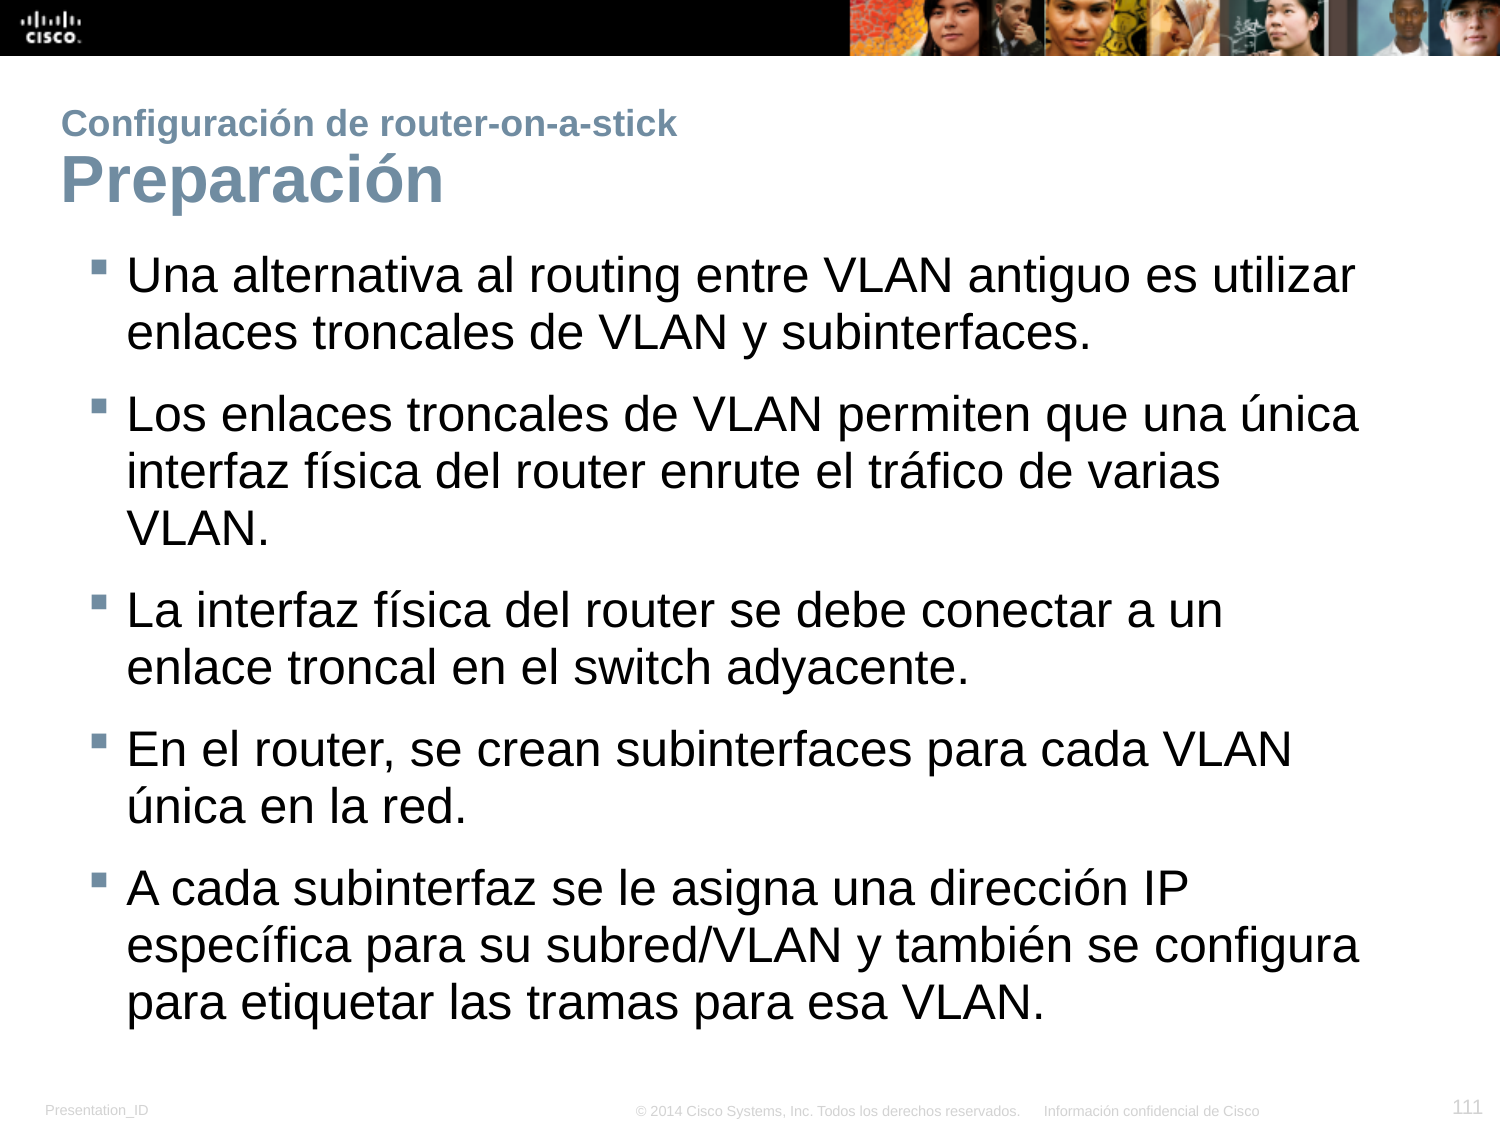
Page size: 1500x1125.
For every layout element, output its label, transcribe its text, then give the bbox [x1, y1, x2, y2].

picture [0, 0, 1500, 56]
title Configuración de router-on-a-stick Preparación [47, 85, 1384, 224]
list Una alternativa al routing entre VLAN antiguo es utilizar enlaces troncales de VLAN y subinterfaces. Los enlaces troncales de VLAN permiten que una única interfaz física del router enrute el tráfico de varias VLAN. La interfaz física del router se debe conectar a un enlace troncal en el switch adyacente. En el router, se crean subinterfaces para cada VLAN única en la red. A cada subinterfaz se le asigna una dirección IP específica para su subred/VLAN y también se configura para etiquetar las tramas para esa VLAN. [73, 239, 1378, 1065]
